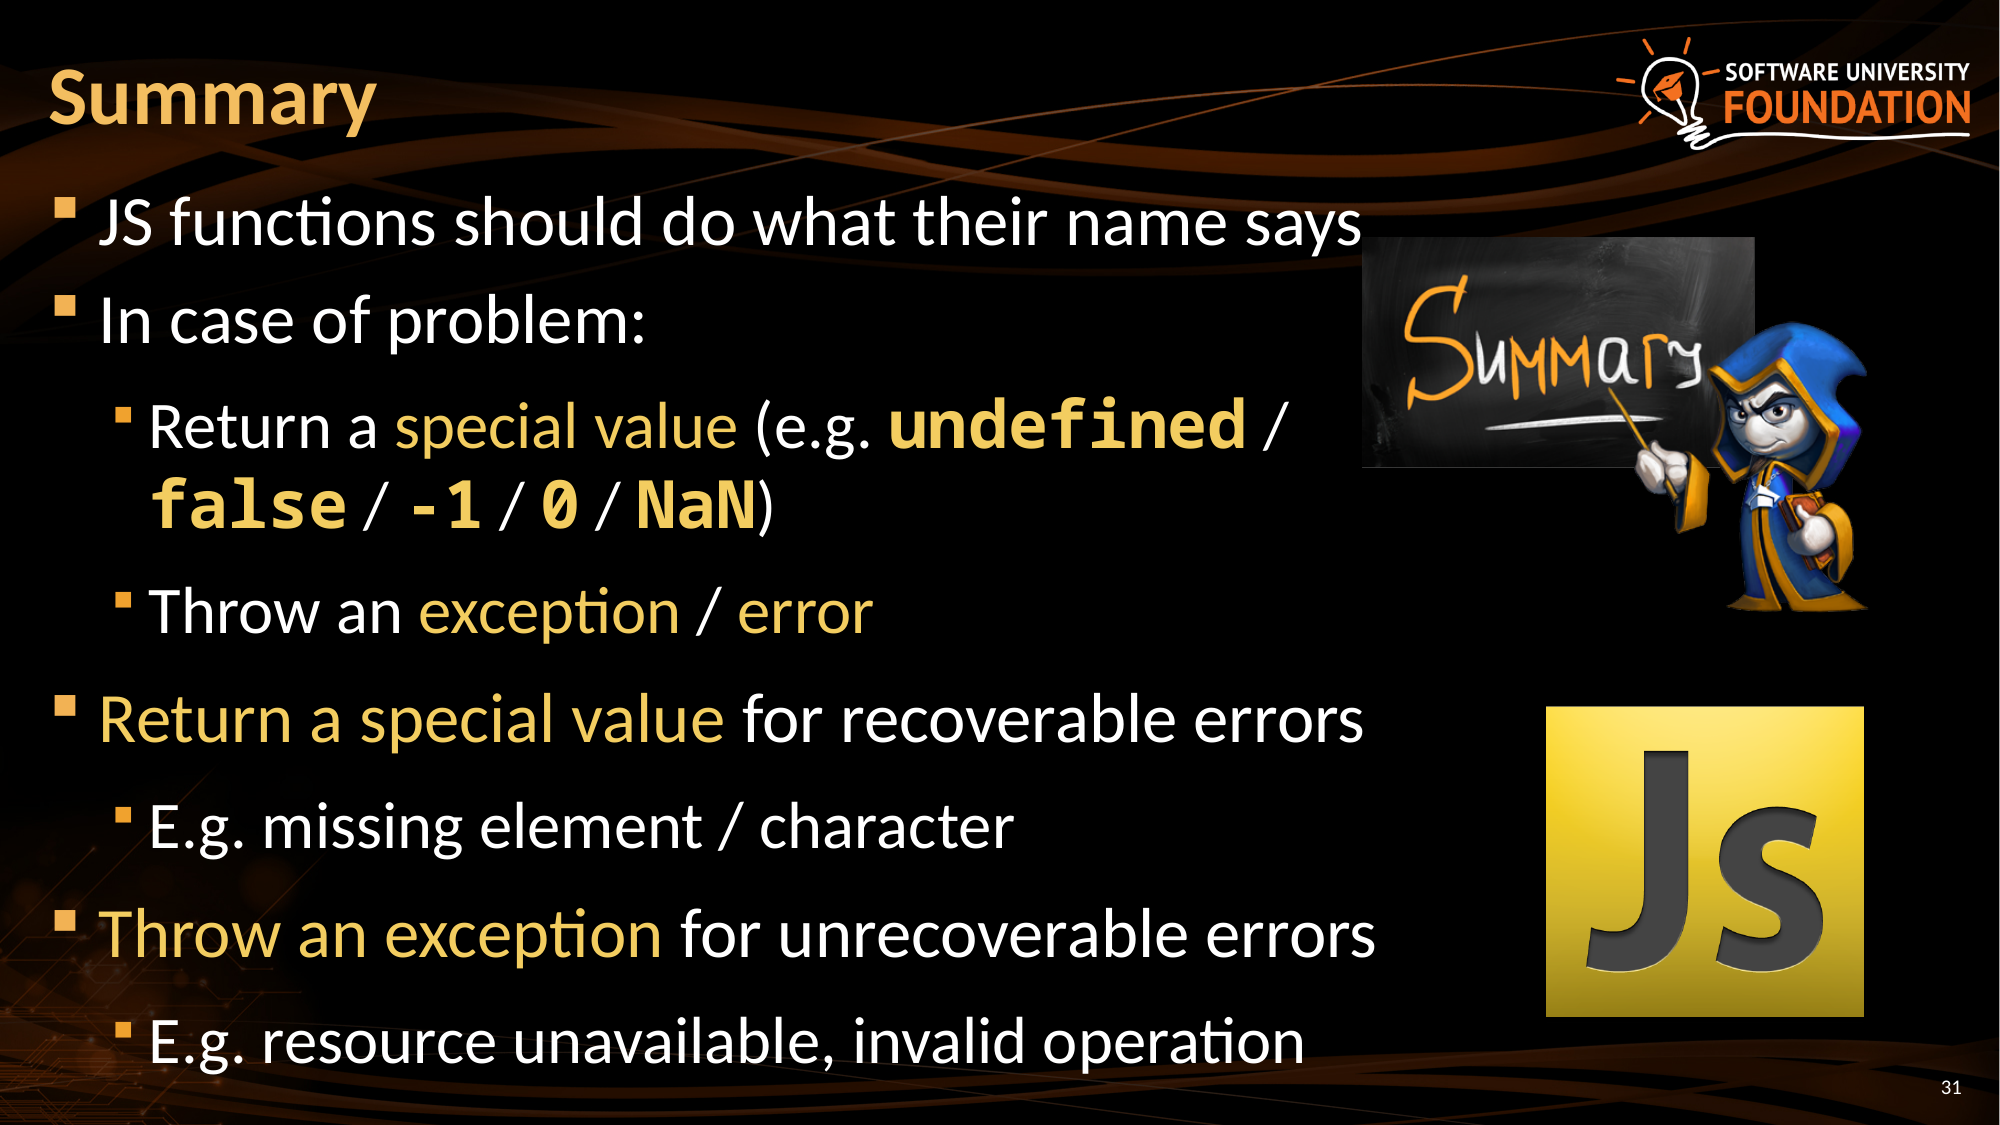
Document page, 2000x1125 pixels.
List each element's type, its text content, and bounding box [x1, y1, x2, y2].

list JS functions should do what their name says In case of problem: Return a special value (e.g. undefined / false / -1 / 0 / NaN) Throw an exception / error Return a special value for recoverable errors E.g. missing element / character Throw an exception for unrecoverable errors E.g. resource unavailable, invalid operation [31, 189, 1425, 1094]
title Summary [30, 6, 1602, 189]
slide_number 31 [1897, 1070, 1968, 1103]
picture [0, 0, 2000, 1125]
